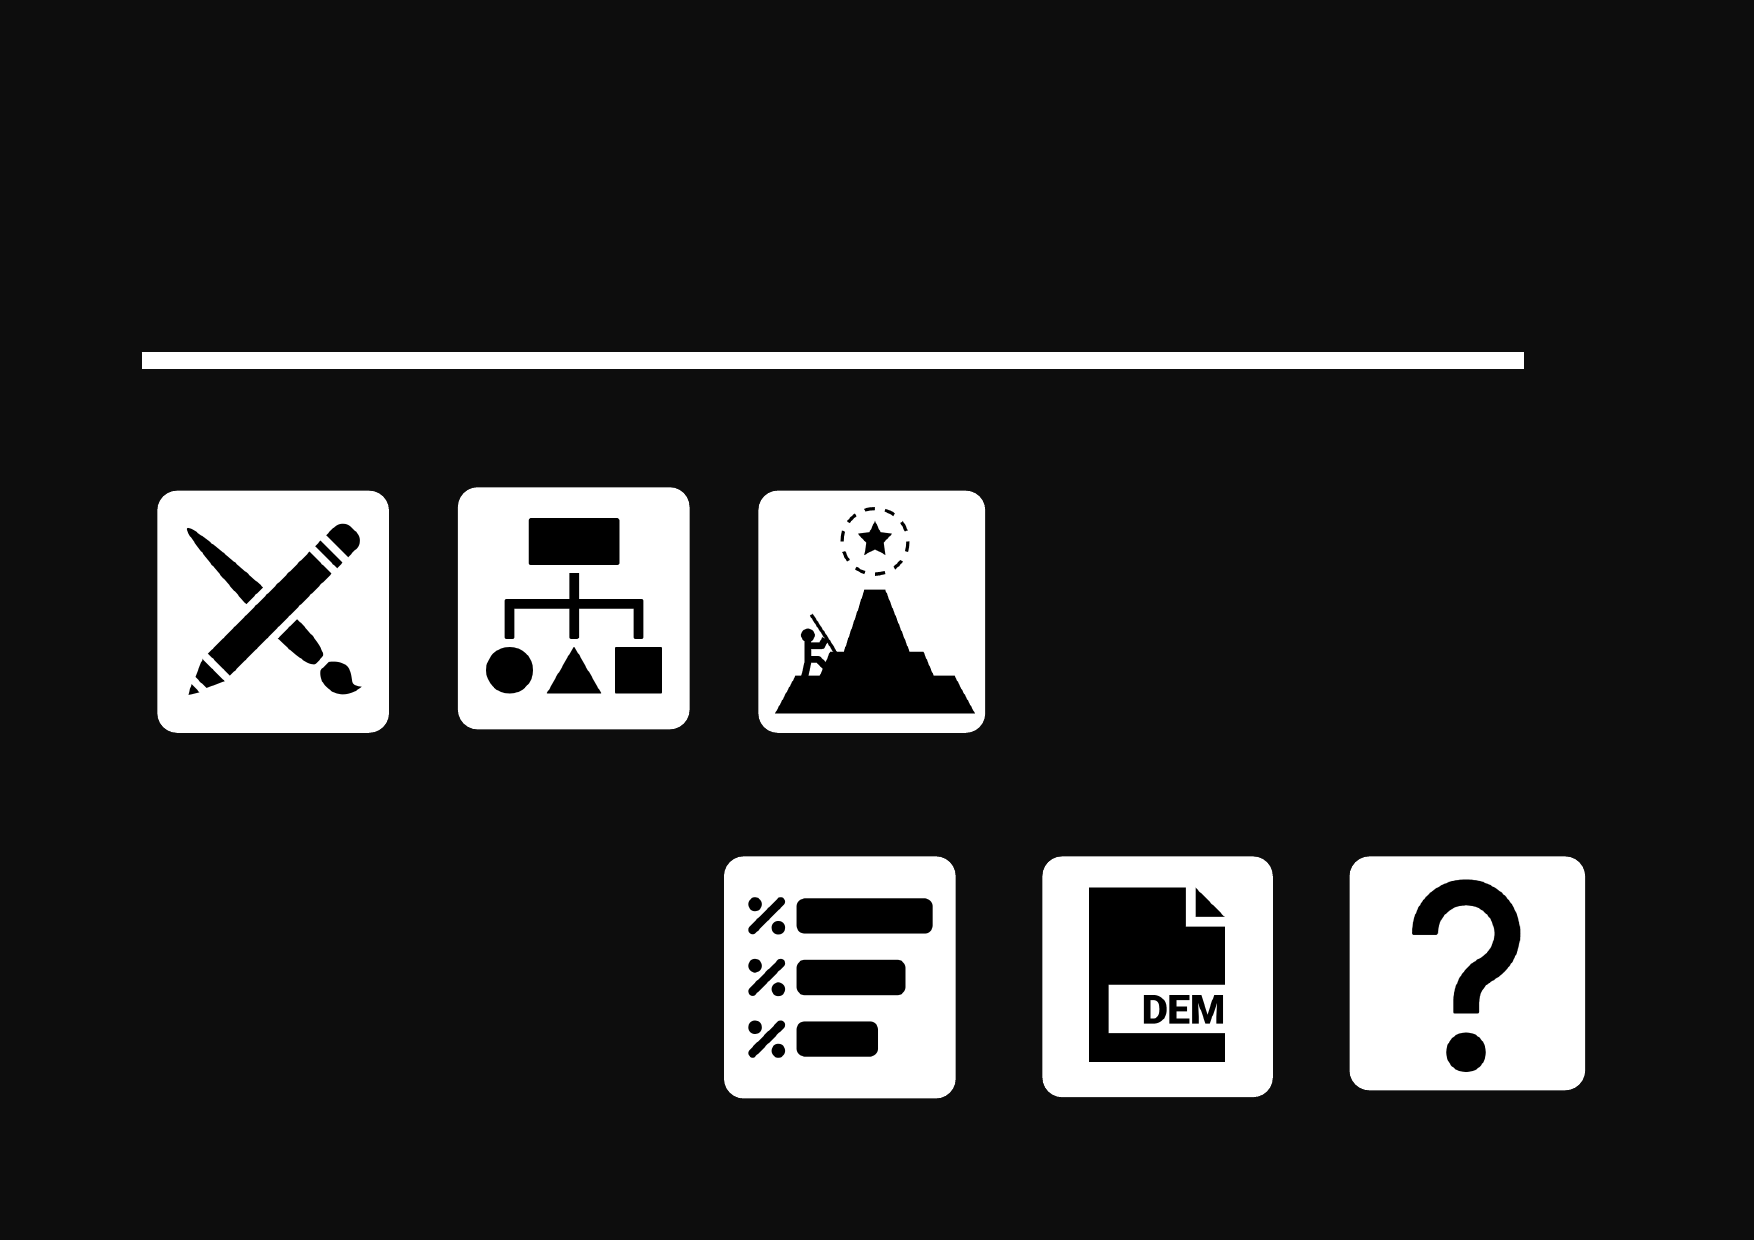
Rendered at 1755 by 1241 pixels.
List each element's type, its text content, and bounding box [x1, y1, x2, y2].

picture [723, 856, 956, 1099]
picture [1349, 856, 1586, 1091]
picture [457, 486, 690, 730]
list Contents. [132, 112, 1551, 391]
picture [1042, 856, 1274, 1098]
picture [758, 490, 986, 734]
picture [157, 490, 390, 734]
